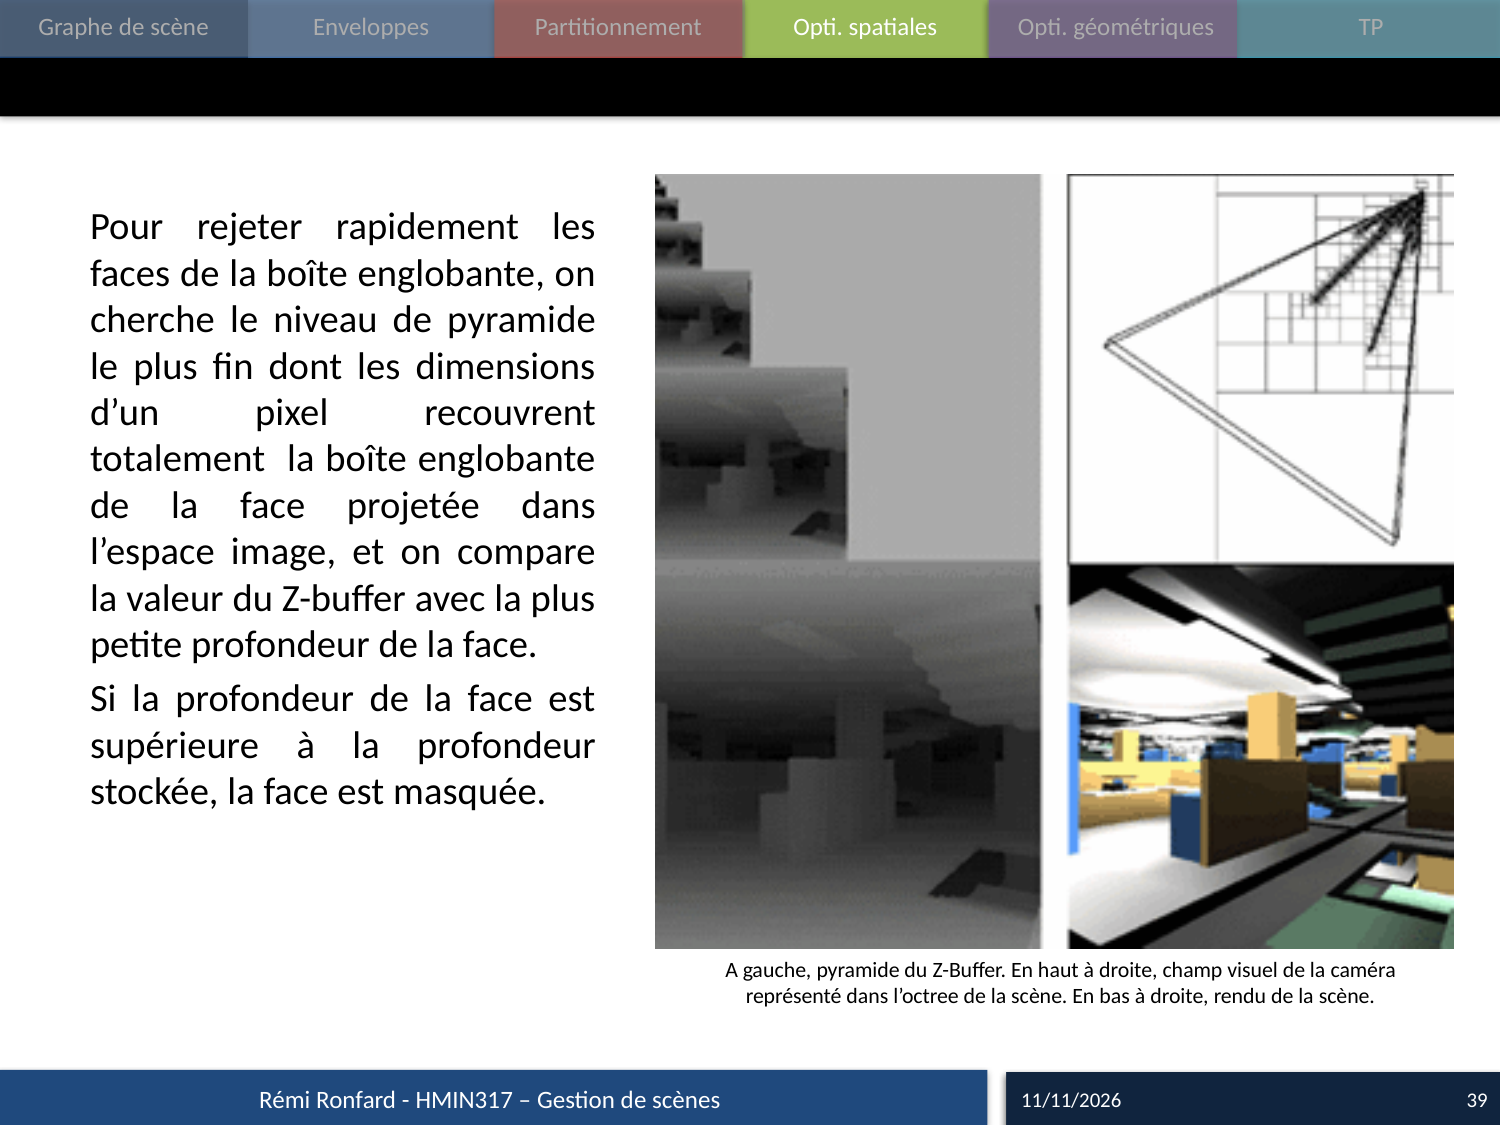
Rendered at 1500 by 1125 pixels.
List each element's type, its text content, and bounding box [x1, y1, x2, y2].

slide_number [1006, 1070, 1153, 1125]
list Pour rejeter rapidement les faces de la boîte englobante, on cherche le niveau de pyramide le plus fin dont les dimensions d’un pixel recouvrent totalement la boîte englobante de la face projetée dans l’espace image, et on compare la valeur du Z-buffer avec la plus petite profondeur de la face. Si la profondeur de la face est supérieure à la profondeur stockée, la face est masquée. [75, 193, 612, 857]
slide_number 39 [1153, 1071, 1500, 1125]
picture [655, 174, 1454, 949]
footer Rémi Ronfard - HMIN317 – Gestion de scènes [0, 1069, 988, 1125]
text_box A gauche, pyramide du Z-Buffer. En haut à droite, champ visuel de la caméra représenté dans l’octree de la scène. En bas à droite, rendu de la scène. [686, 957, 1436, 1016]
